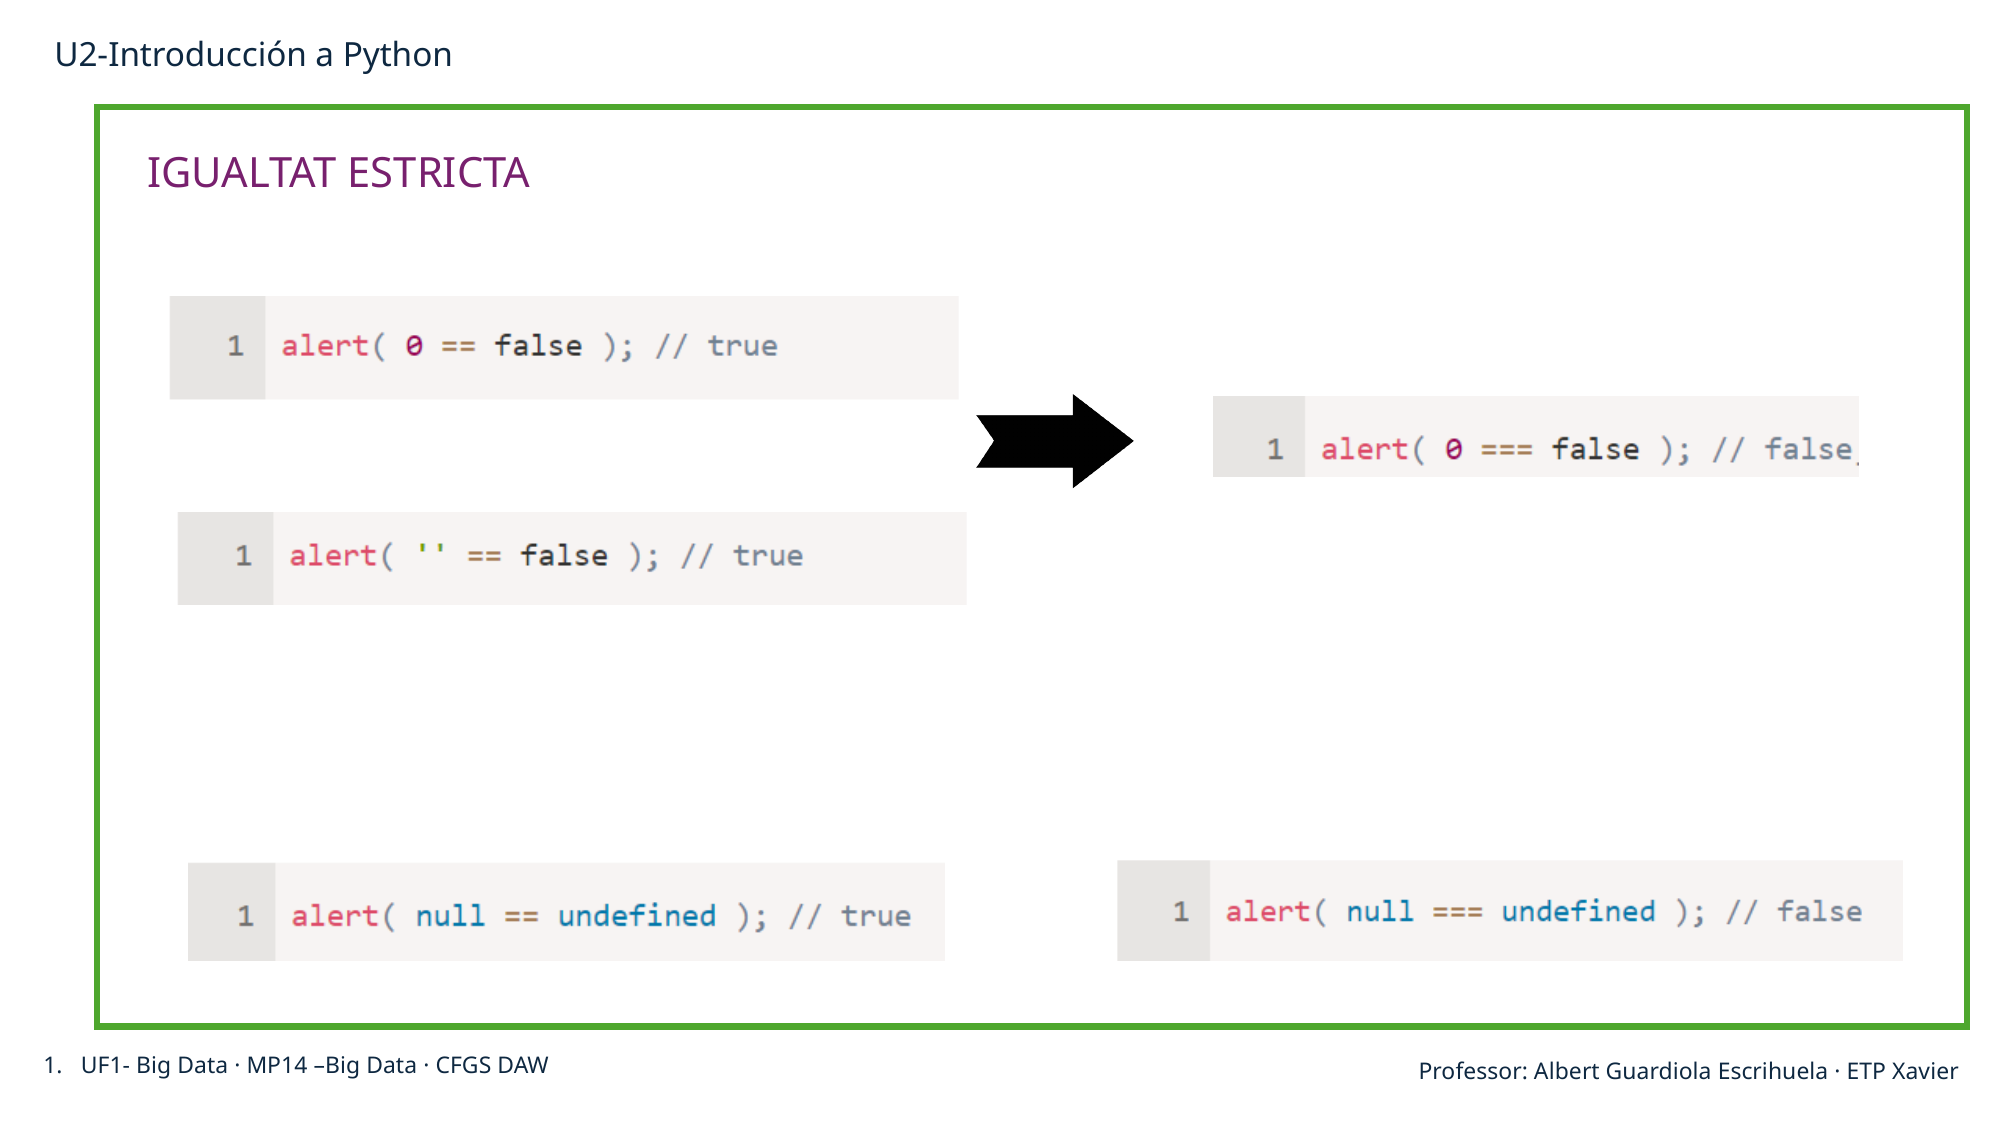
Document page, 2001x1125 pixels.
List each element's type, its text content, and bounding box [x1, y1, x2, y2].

picture [1110, 858, 1904, 962]
picture [187, 859, 946, 962]
picture [175, 512, 968, 605]
picture [167, 295, 959, 401]
text_box [96, 106, 1969, 1028]
text_box Professor: Albert Guardiola Escrihuela · ETP Xavier [1365, 1046, 1980, 1098]
text_box IGUALTAT ESTRICTA [132, 124, 1881, 223]
picture [1213, 395, 1860, 477]
subtitle UF1- Big Data · MP14 –Big Data · CFGS DAW [28, 1046, 931, 1097]
picture [975, 361, 1134, 520]
title U2-Introducción a Python [39, 6, 905, 105]
